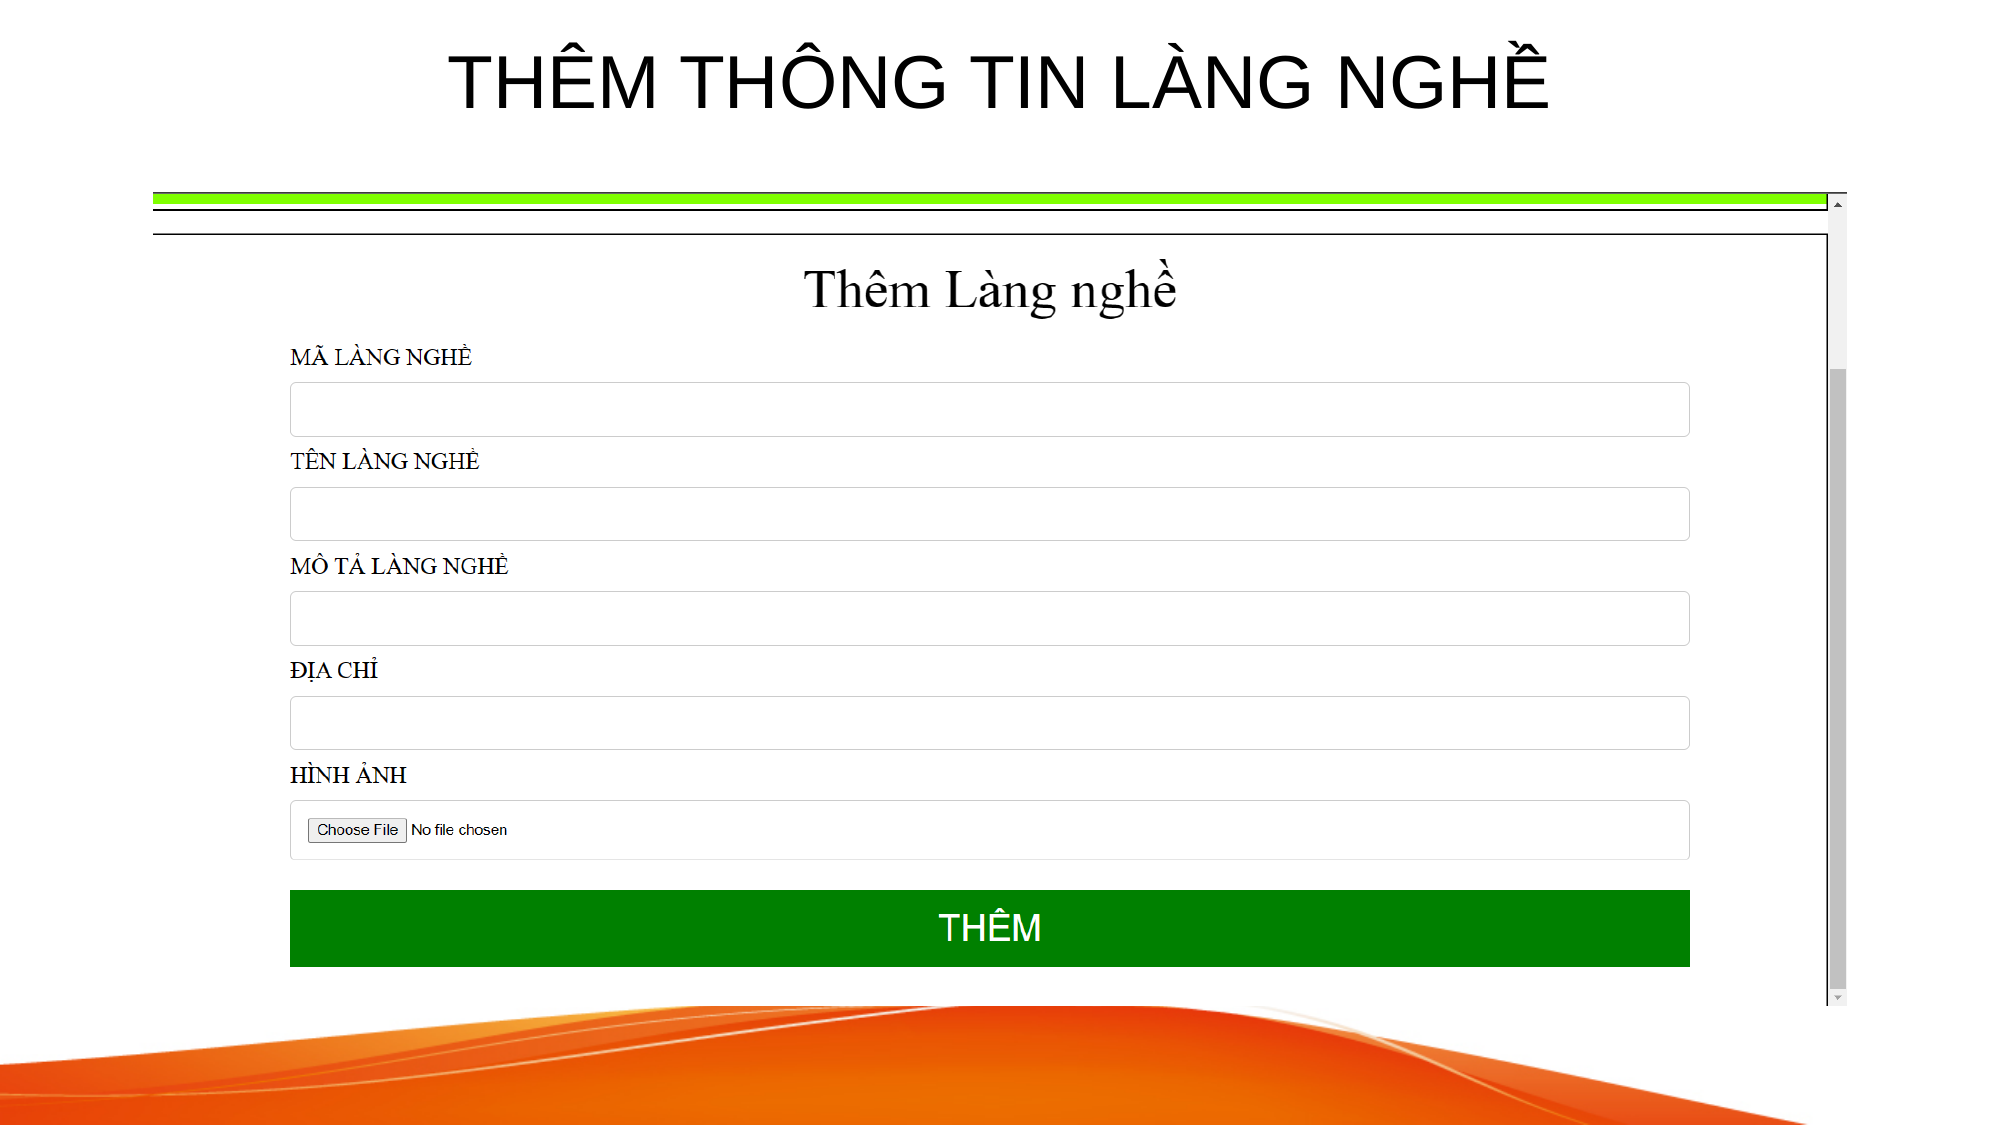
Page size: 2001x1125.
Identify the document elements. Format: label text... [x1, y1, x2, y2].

picture [0, 0, 2000, 1125]
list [153, 192, 1846, 1006]
title THÊM THÔNG TIN LÀNG NGHỀ [99, 30, 1901, 127]
